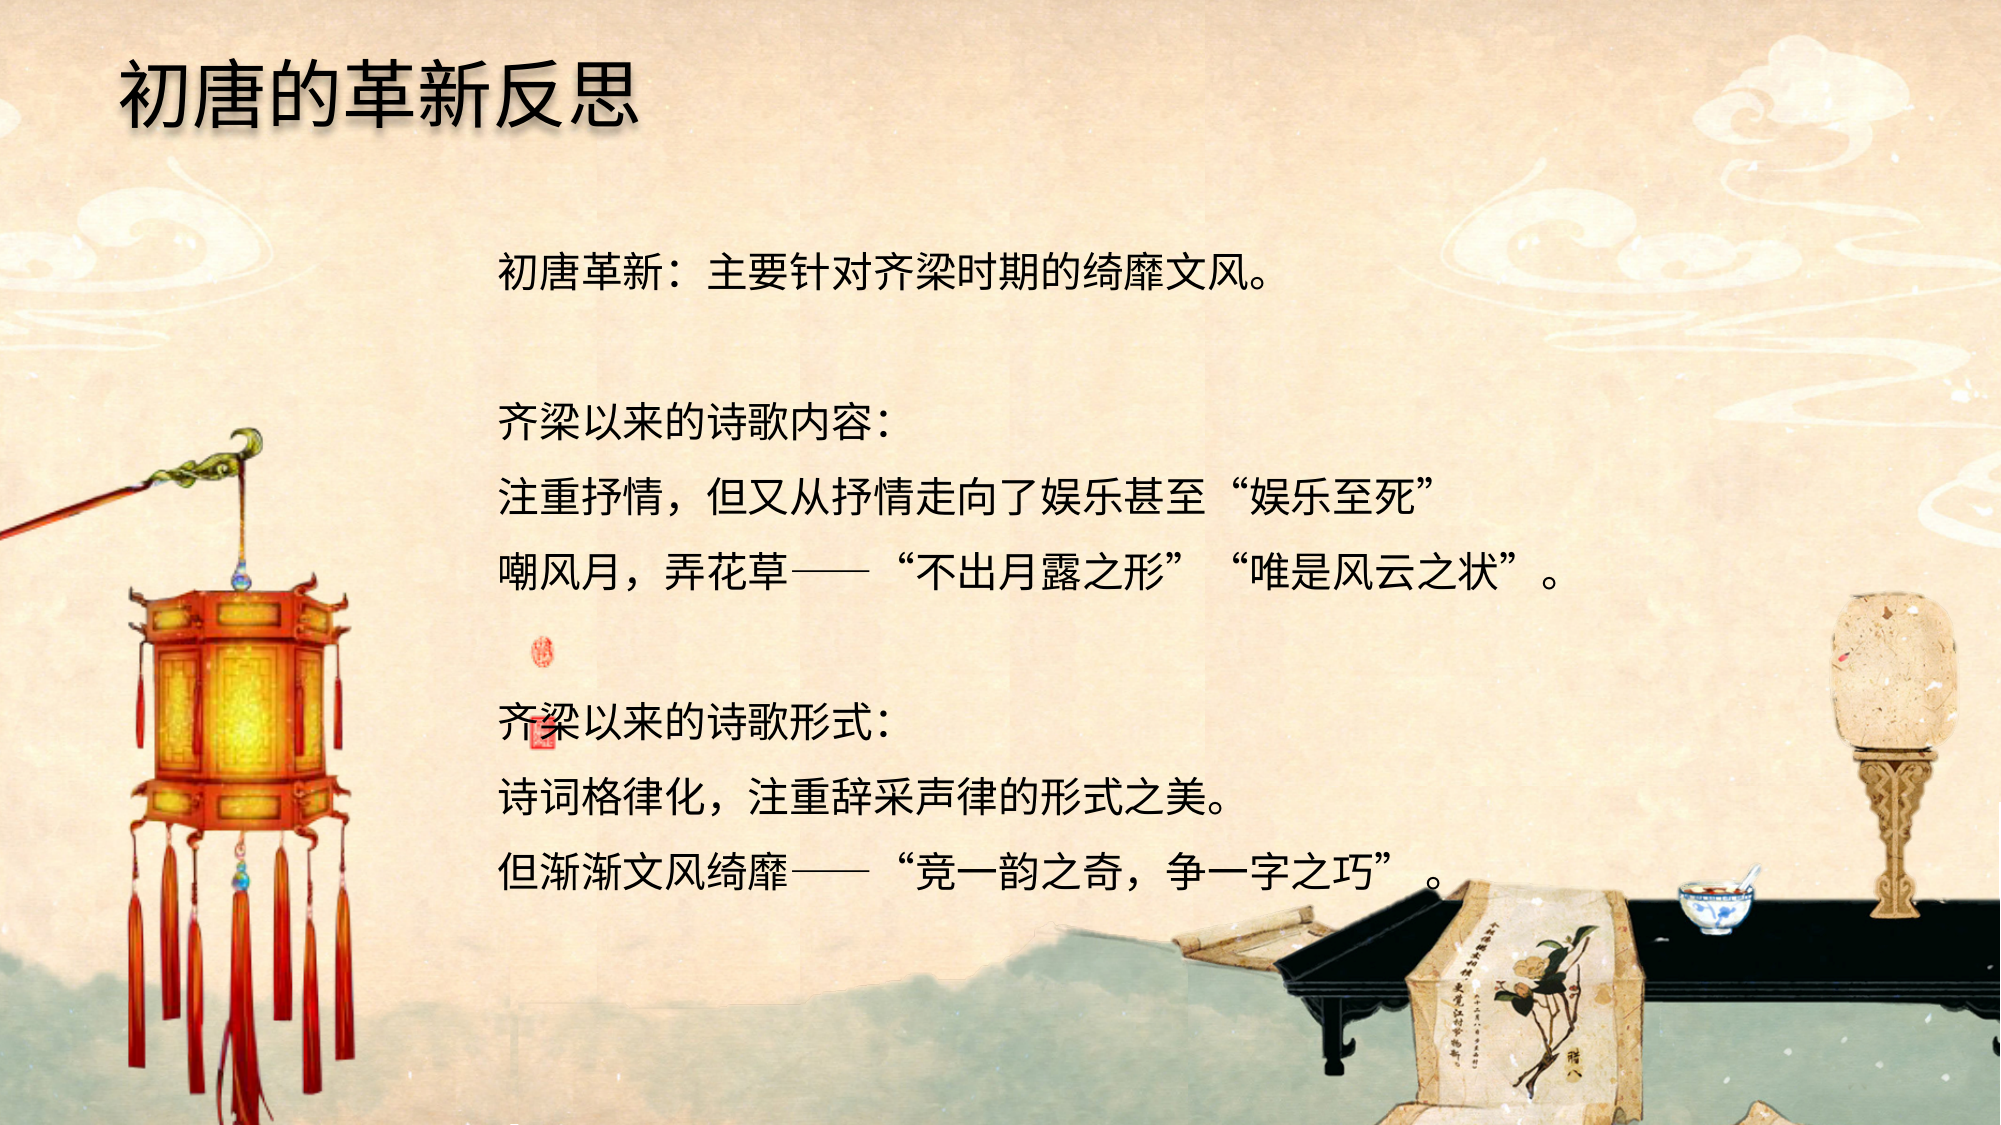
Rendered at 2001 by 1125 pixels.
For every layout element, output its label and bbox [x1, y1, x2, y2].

picture [492, 484, 577, 827]
text_box [0, 0, 2000, 1125]
picture [0, 310, 453, 1125]
